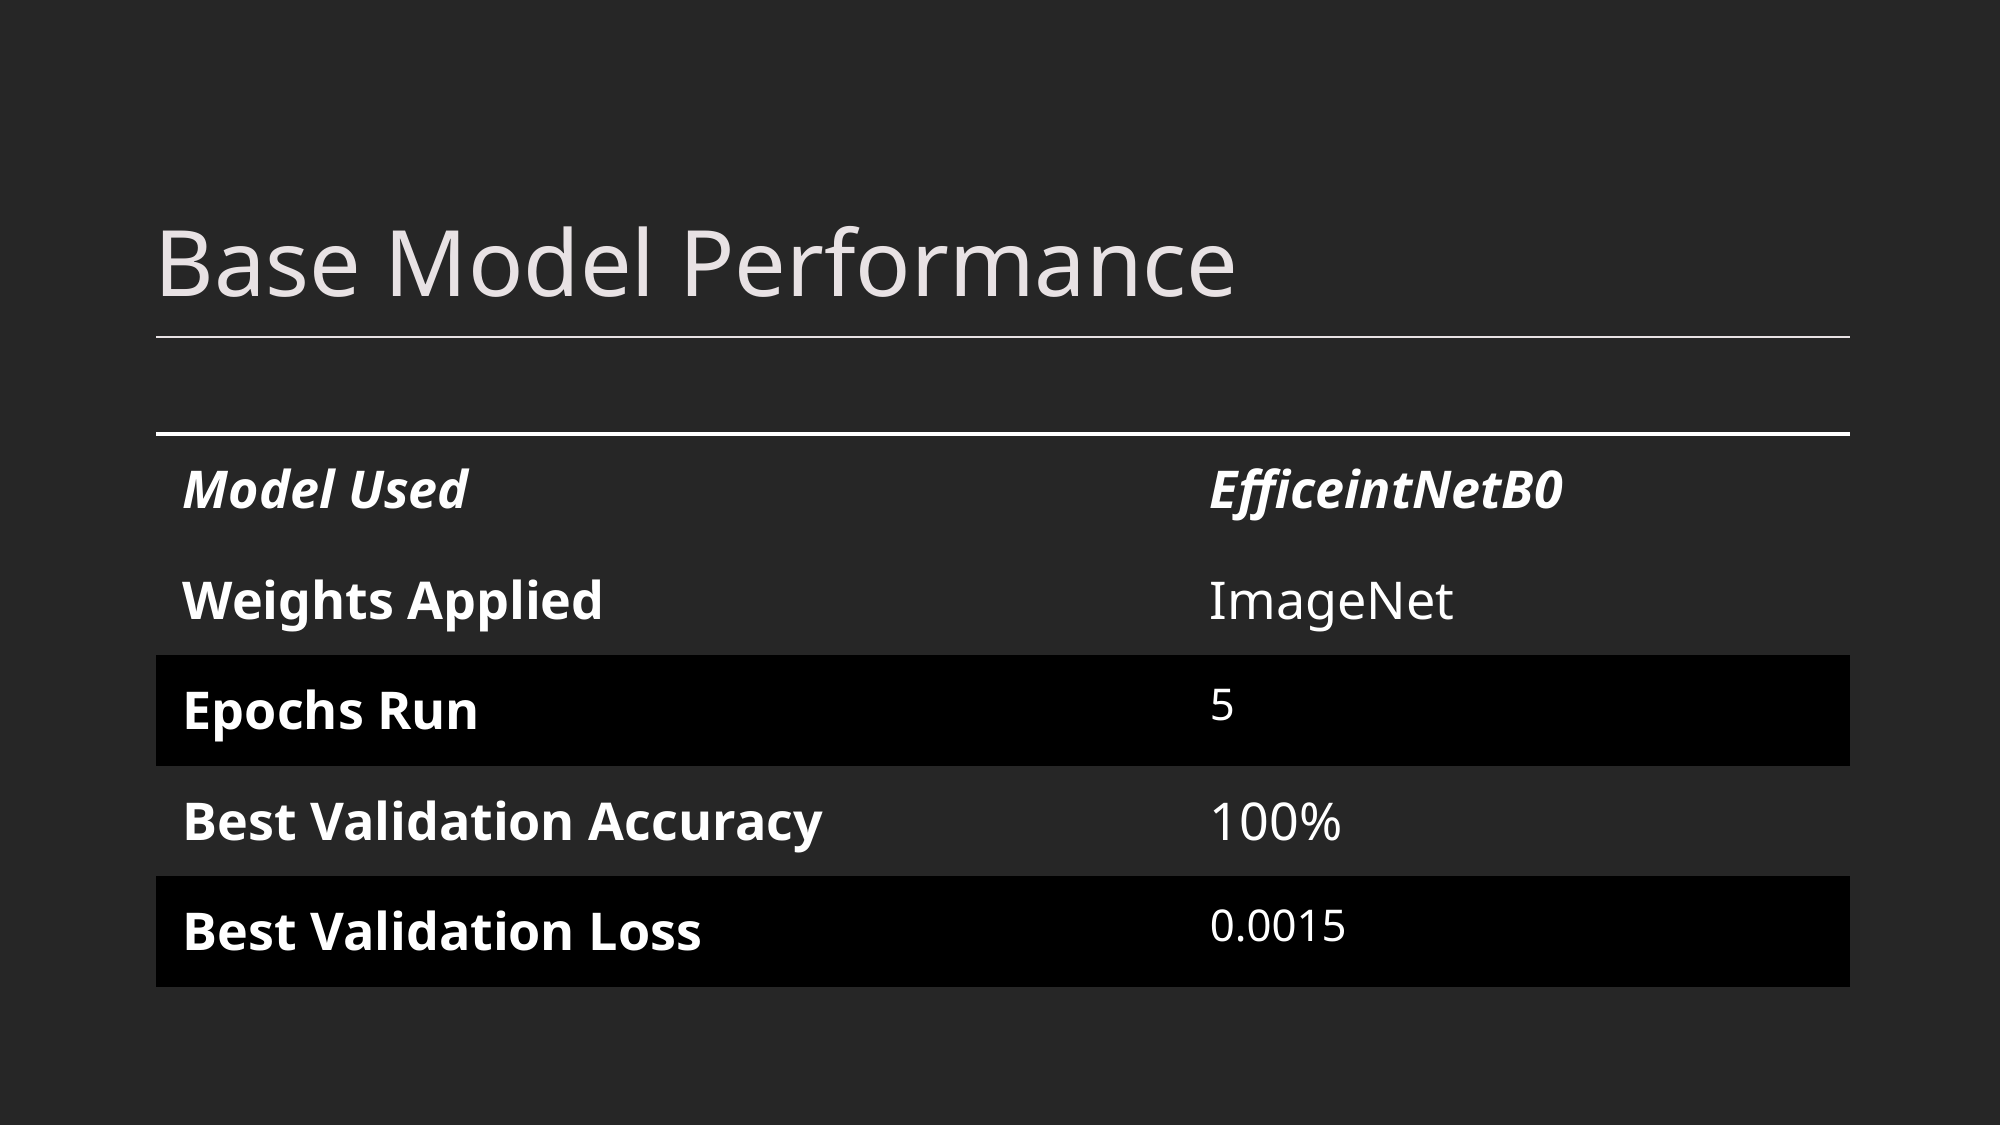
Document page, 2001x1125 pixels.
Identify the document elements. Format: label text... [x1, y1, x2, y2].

table_cell ImageNet [1183, 545, 1850, 655]
title Base Model Performance [139, 143, 1850, 322]
table_header EfficeintNetB0 [1183, 436, 1850, 545]
table_cell Best Validation Loss [156, 876, 1183, 987]
table_cell Epochs Run [156, 655, 1183, 766]
table_cell Weights Applied [156, 545, 1183, 655]
table_cell 5 [1183, 655, 1850, 766]
text_box [0, 0, 2000, 1125]
table_cell 100% [1183, 766, 1850, 876]
table_cell Best Validation Accuracy [156, 766, 1183, 876]
table_header Model Used [156, 436, 1183, 545]
table_cell 0.0015 [1183, 876, 1850, 987]
